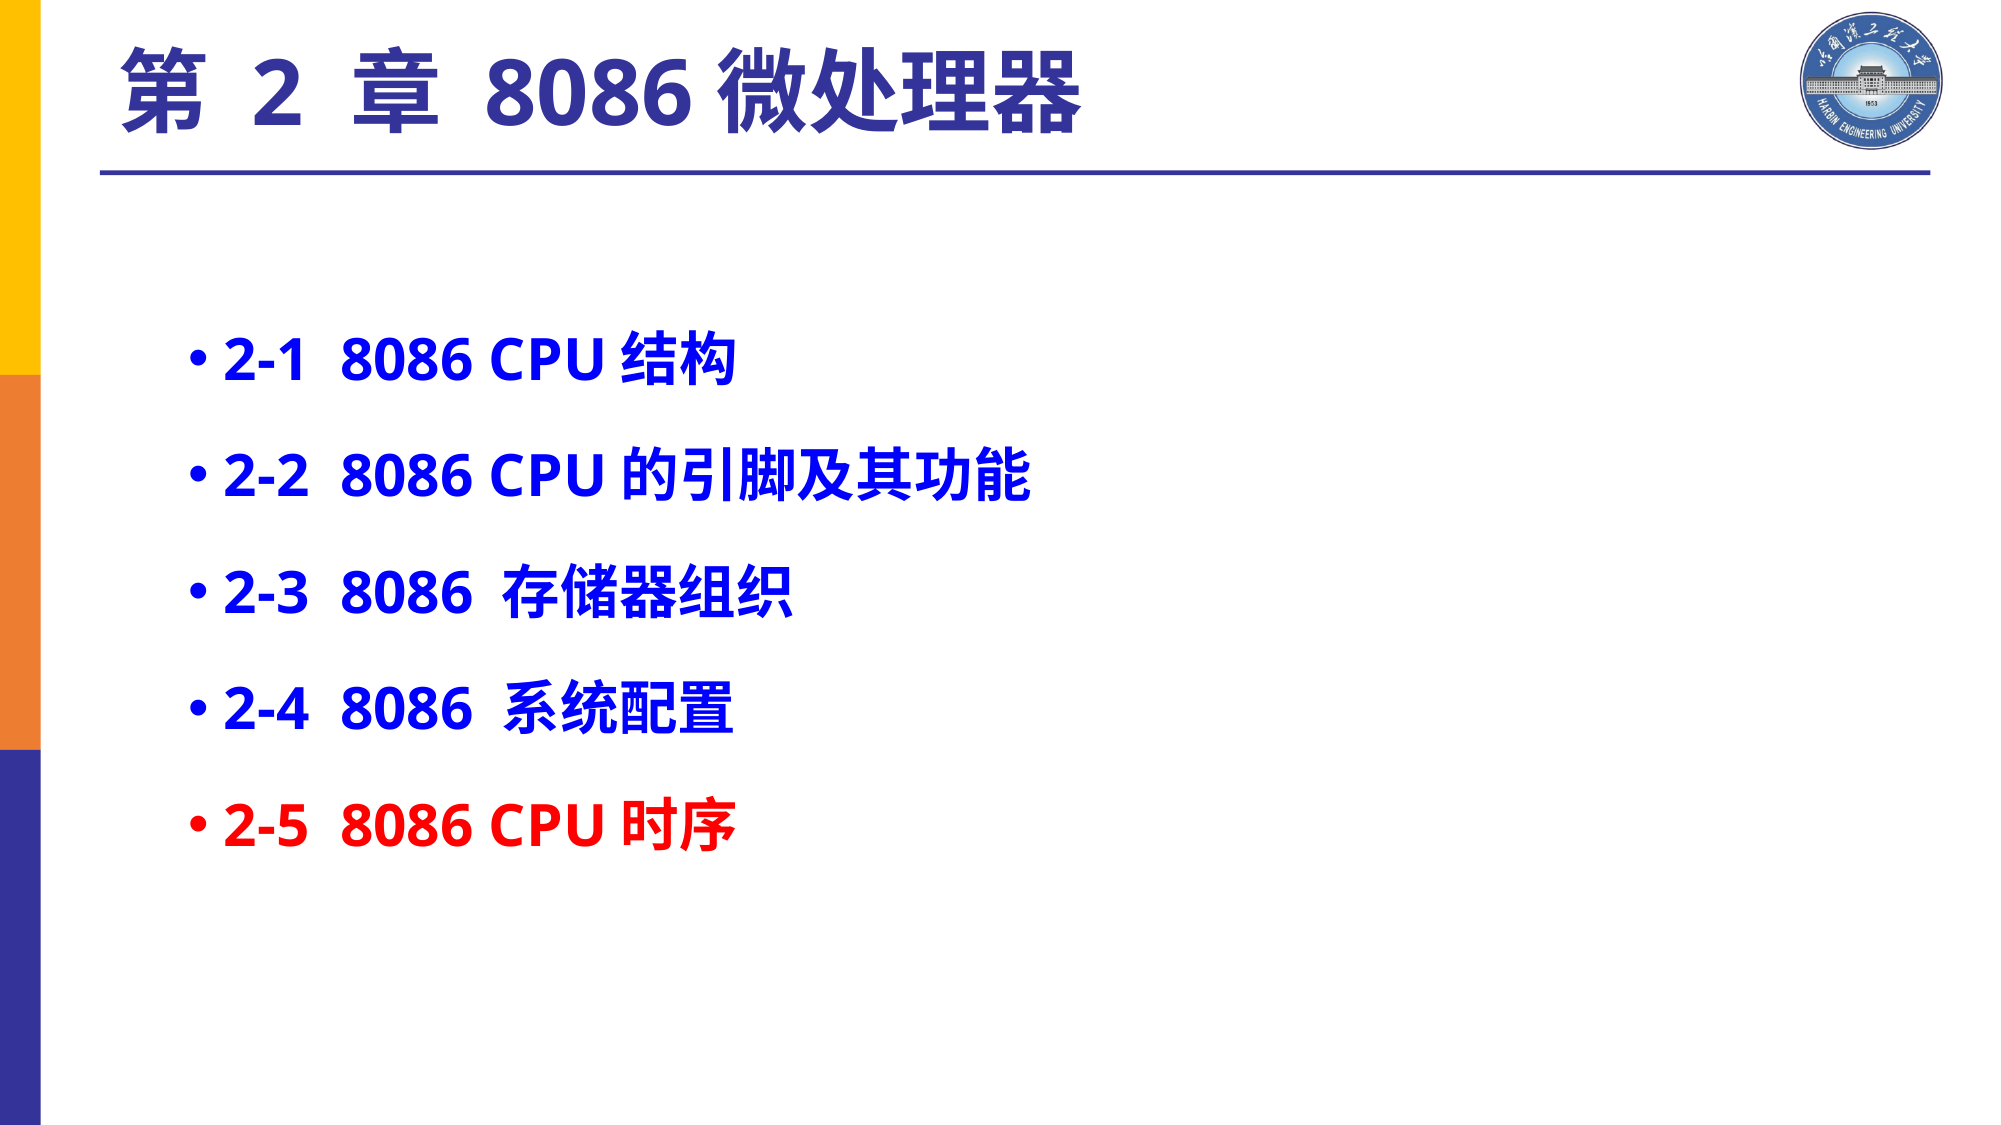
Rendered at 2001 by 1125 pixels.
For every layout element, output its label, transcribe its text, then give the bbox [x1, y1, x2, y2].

title 第 2 章 8086微处理器 [102, 30, 1590, 161]
picture [1538, 9, 1979, 165]
list 2-1 8086 CPU结构 2-2 8086 CPU的引脚及其功能 2-3 8086 存储器组织 2-4 8086 系统配置 2-5 8086 CPU时序 [173, 278, 1661, 868]
